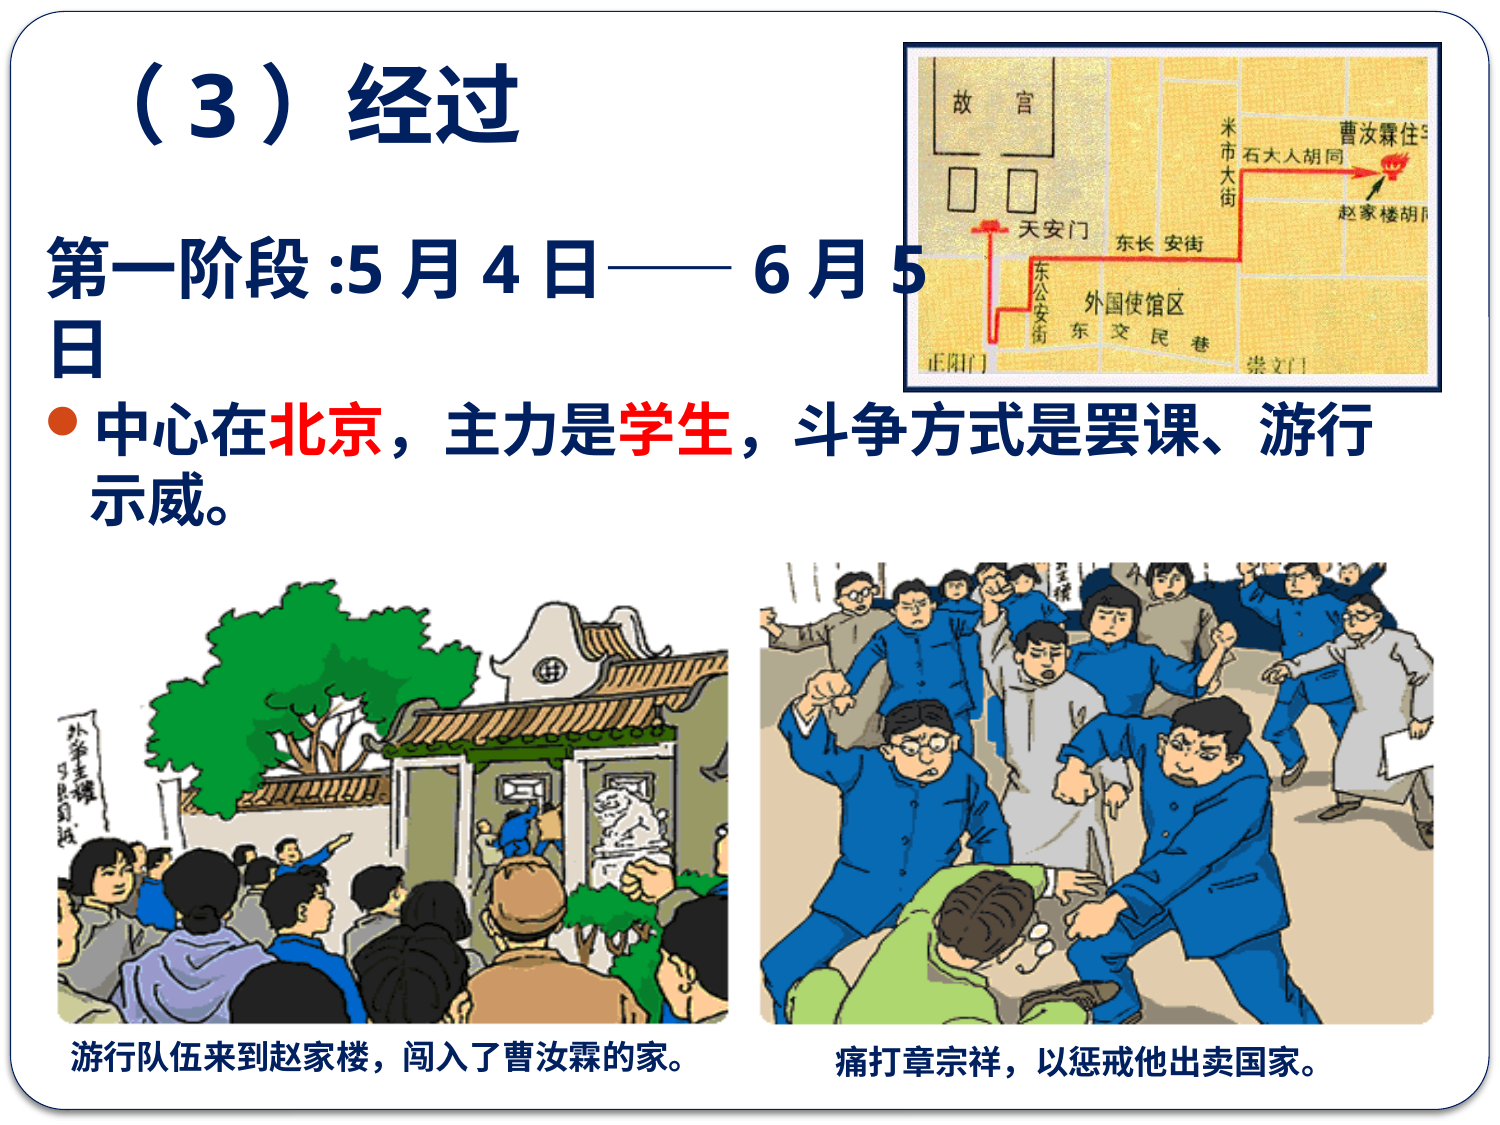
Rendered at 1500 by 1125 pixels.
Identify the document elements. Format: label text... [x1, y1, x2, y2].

text_box 第一阶段:5月4日——6月5日 [29, 219, 897, 338]
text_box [903, 42, 1442, 411]
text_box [41, 550, 746, 1083]
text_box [749, 550, 1448, 1095]
text_box （3）经过 [64, 42, 900, 173]
text_box 中心在北京，主力是学生，斗争方式是罢课、游行示威。 [29, 385, 1424, 539]
